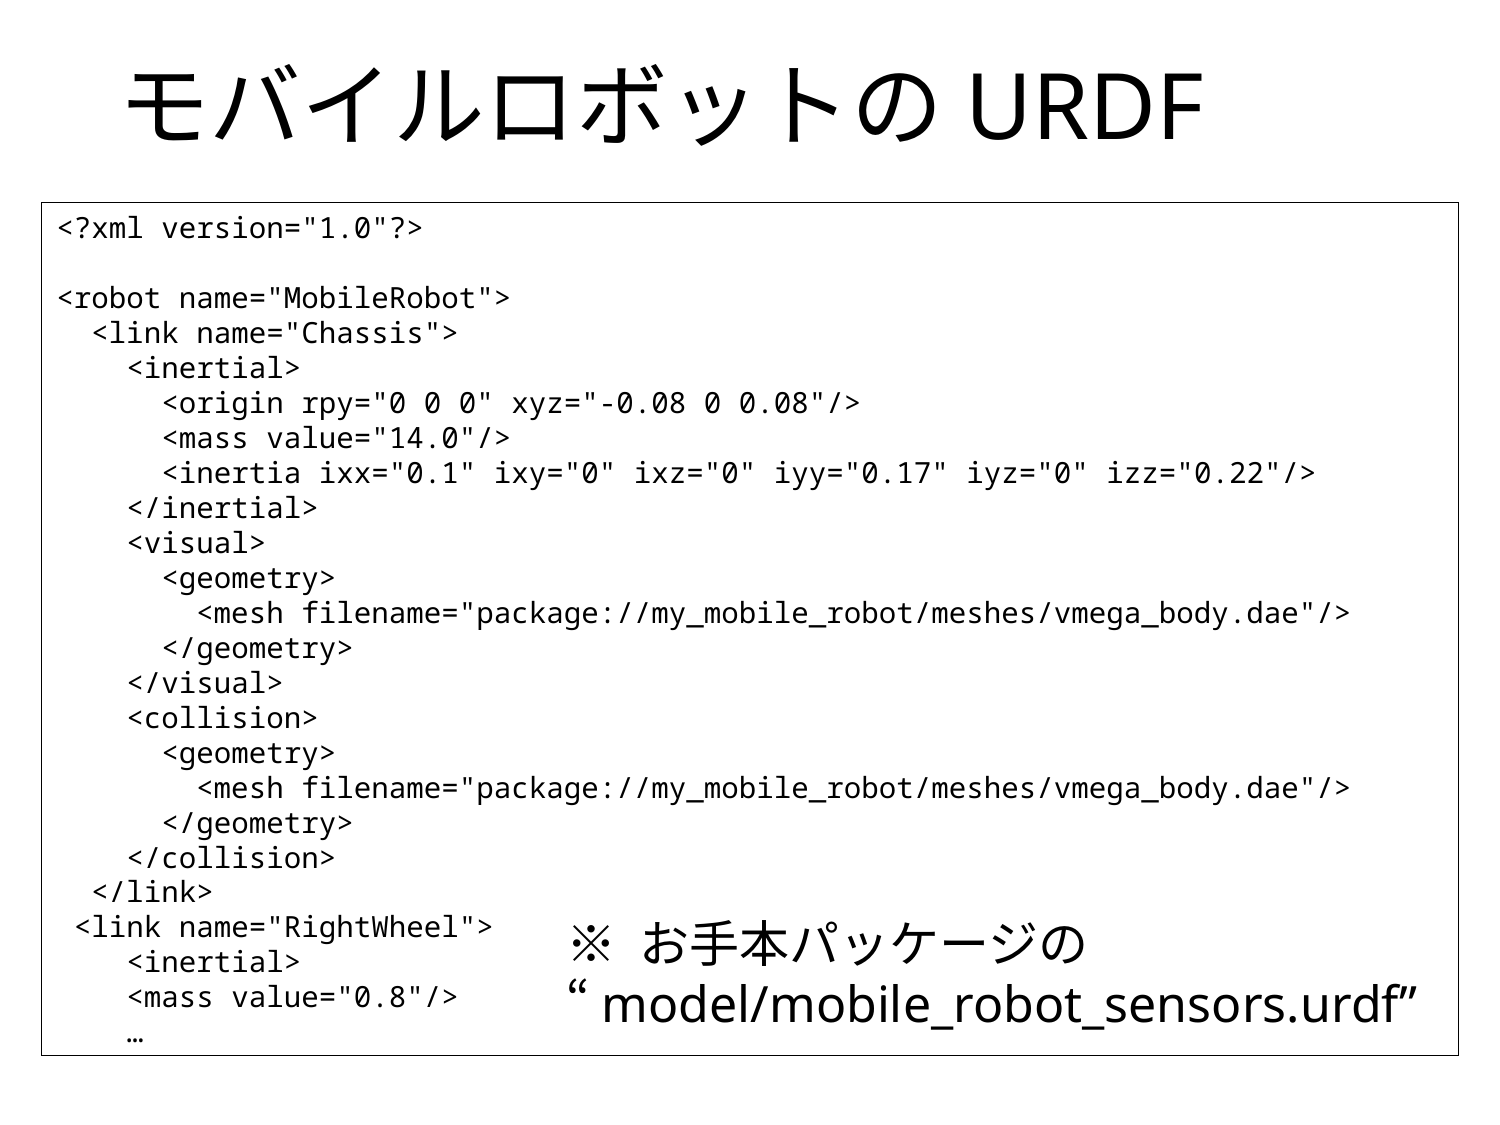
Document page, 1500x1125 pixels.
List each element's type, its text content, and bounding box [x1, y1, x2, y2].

title モバイルロボットのURDF [103, 1, 1397, 202]
text_box ※ お手本パッケージの “model/mobile_robot_sensors.urdf” [551, 904, 1448, 1040]
text_box <?xml version="1.0"?> <robot name="MobileRobot"> <link name="Chassis"> <inertial> <origin rpy="0 0 0" xyz="-0.08 0 0.08"/> <mass value="14.0"/> <inertia ixx="0.1" ixy="0" ixz="0" iyy="0.17" iyz="0" izz="0.22"/> </inertial> <visual> <geometry> <mesh filename="package://my_mobile_robot/meshes/vmega_body.dae"/> </geometry> </visual> <collision> <geometry> <mesh filename="package://my_mobile_robot/meshes/vmega_body.dae"/> </geometry> </collision> </link> <link name="RightWheel"> <inertial> <mass value="0.8"/> … [41, 202, 1459, 1056]
